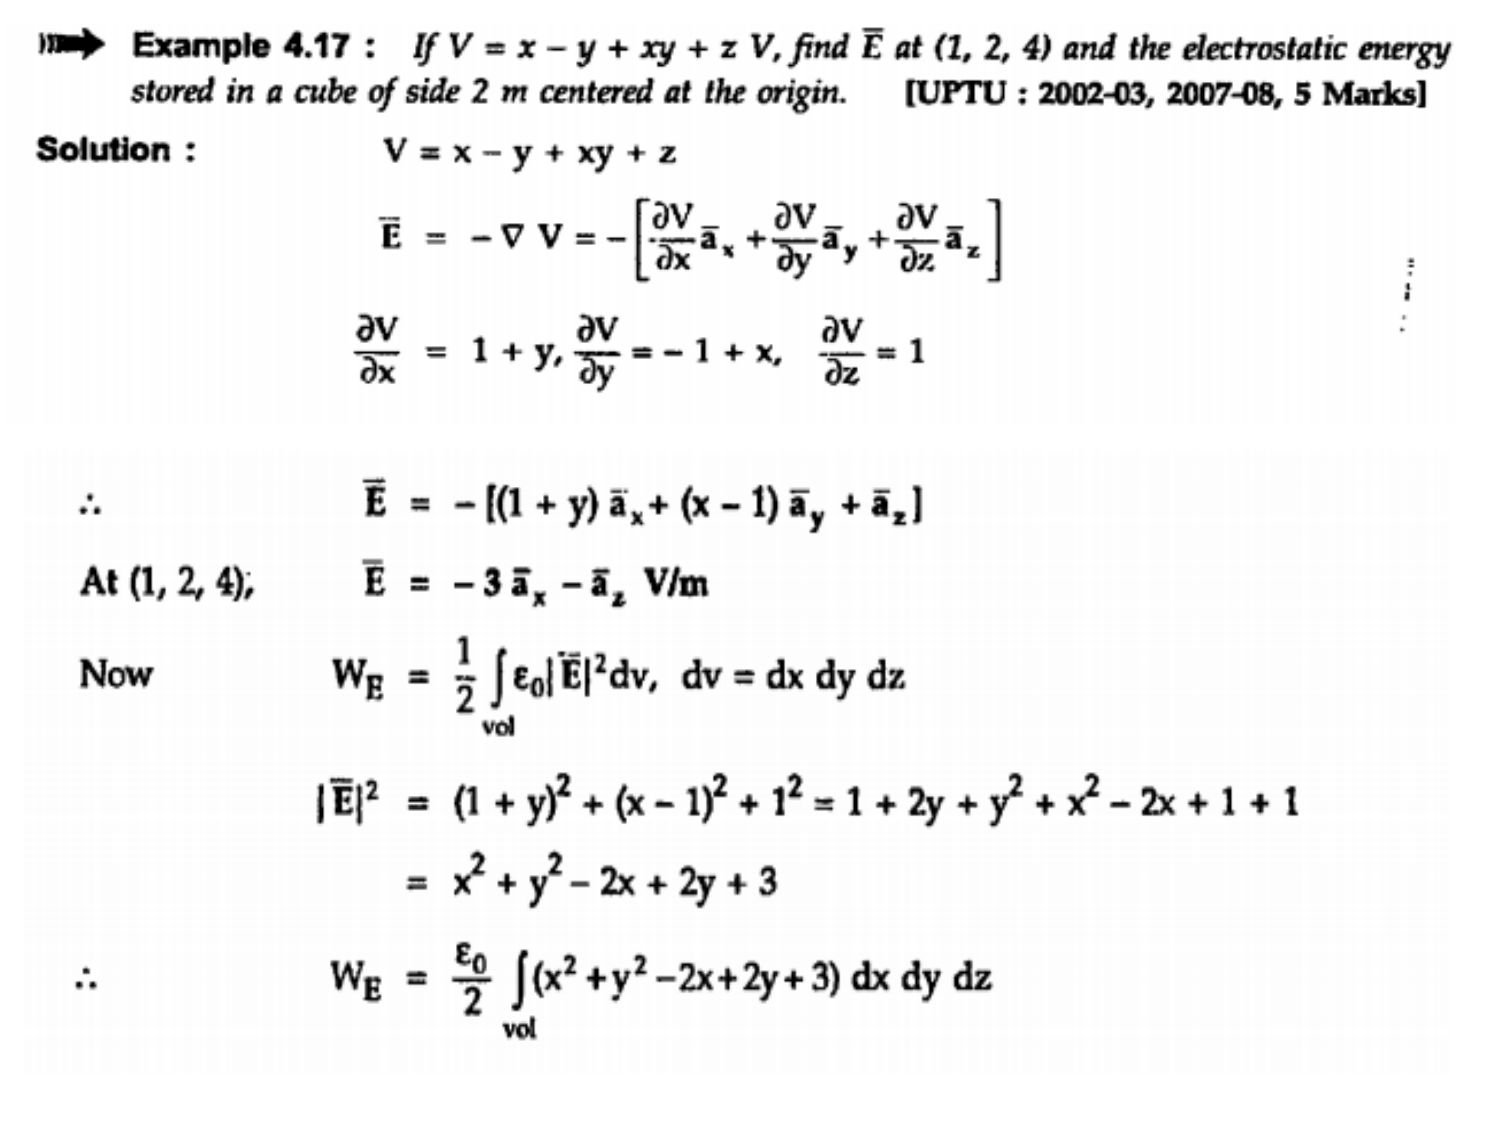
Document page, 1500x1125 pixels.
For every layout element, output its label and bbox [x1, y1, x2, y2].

list [0, 24, 1463, 426]
picture [24, 449, 1451, 1076]
